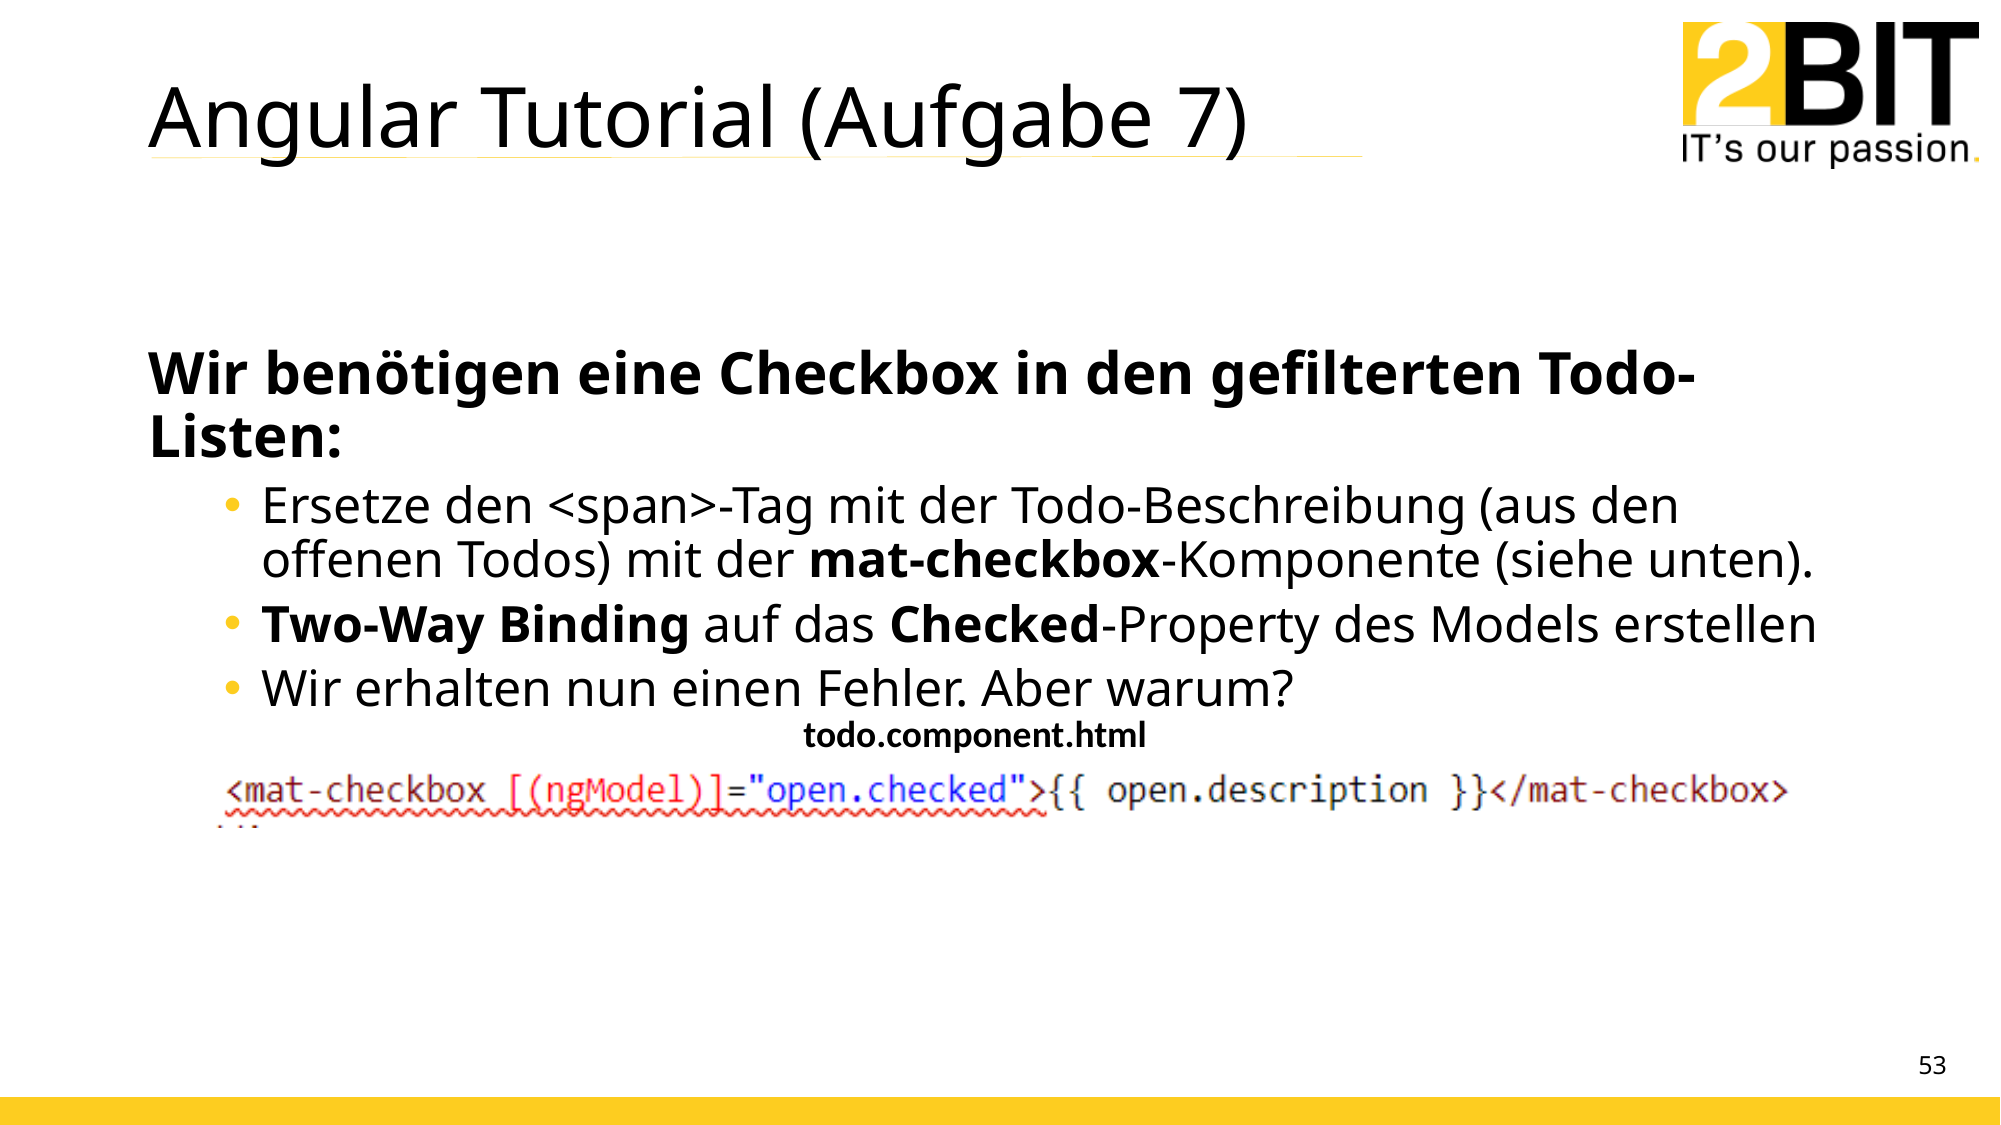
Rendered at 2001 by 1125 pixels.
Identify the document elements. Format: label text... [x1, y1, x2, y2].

list Wir benötigen eine Checkbox in den gefilterten Todo-Listen: Ersetze den <span>-Tag mit der Todo-Beschreibung (aus den offenen Todos) mit der mat-checkbox-Komponente (siehe unten). Two-Way Binding auf das Checked-Property des Models erstellen Wir erhalten nun einen Fehler. Aber warum? [133, 336, 1859, 1051]
title Angular Tutorial (Aufgabe 7) [133, 68, 1859, 286]
picture [209, 762, 1802, 828]
picture [1683, 22, 1979, 169]
text_box todo.component.html [788, 702, 1349, 762]
